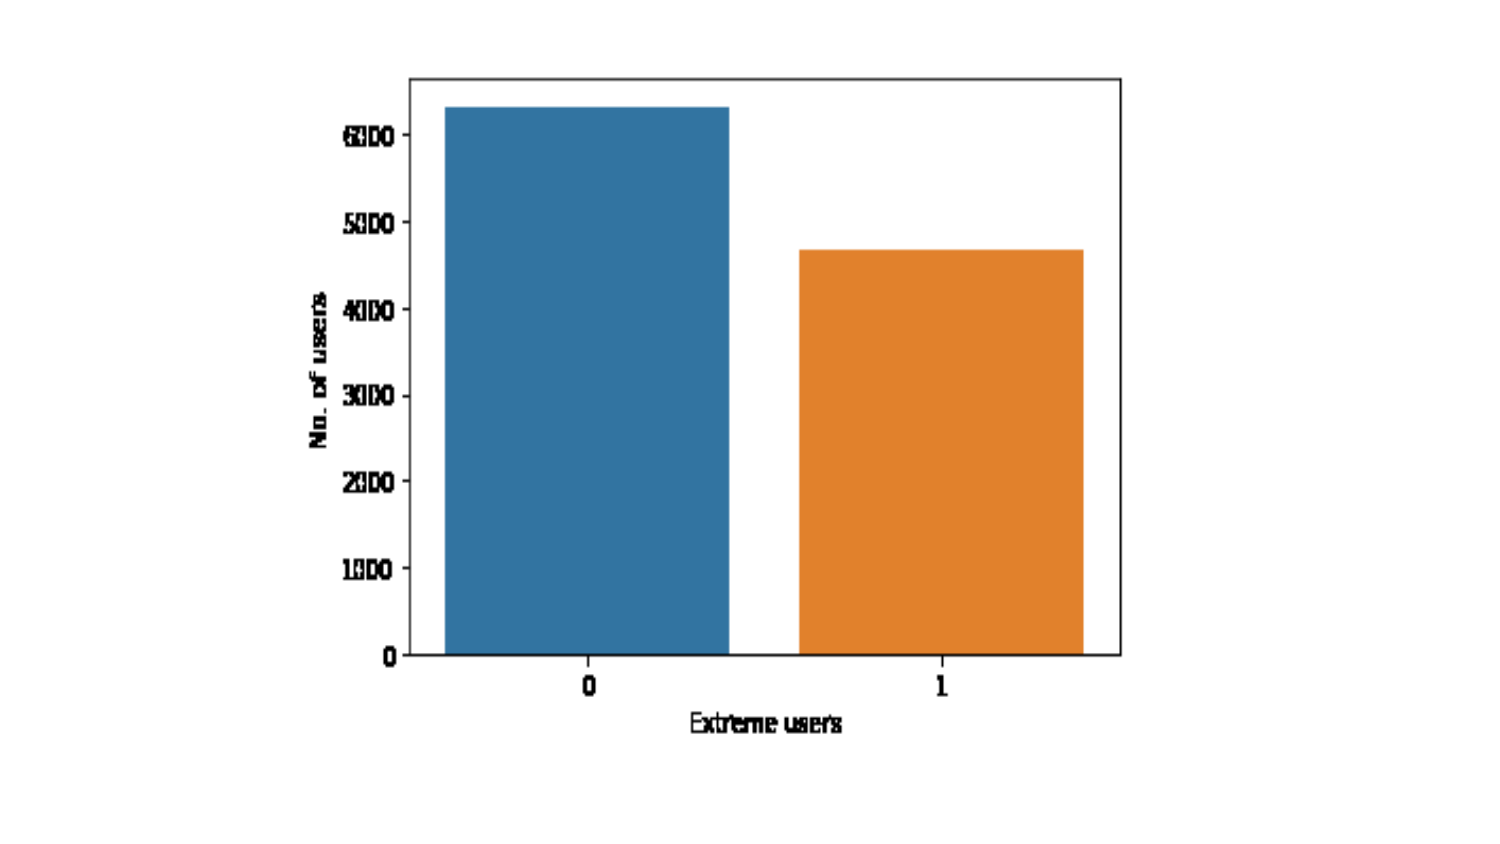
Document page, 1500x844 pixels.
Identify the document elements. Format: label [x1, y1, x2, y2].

picture [297, 63, 1135, 756]
